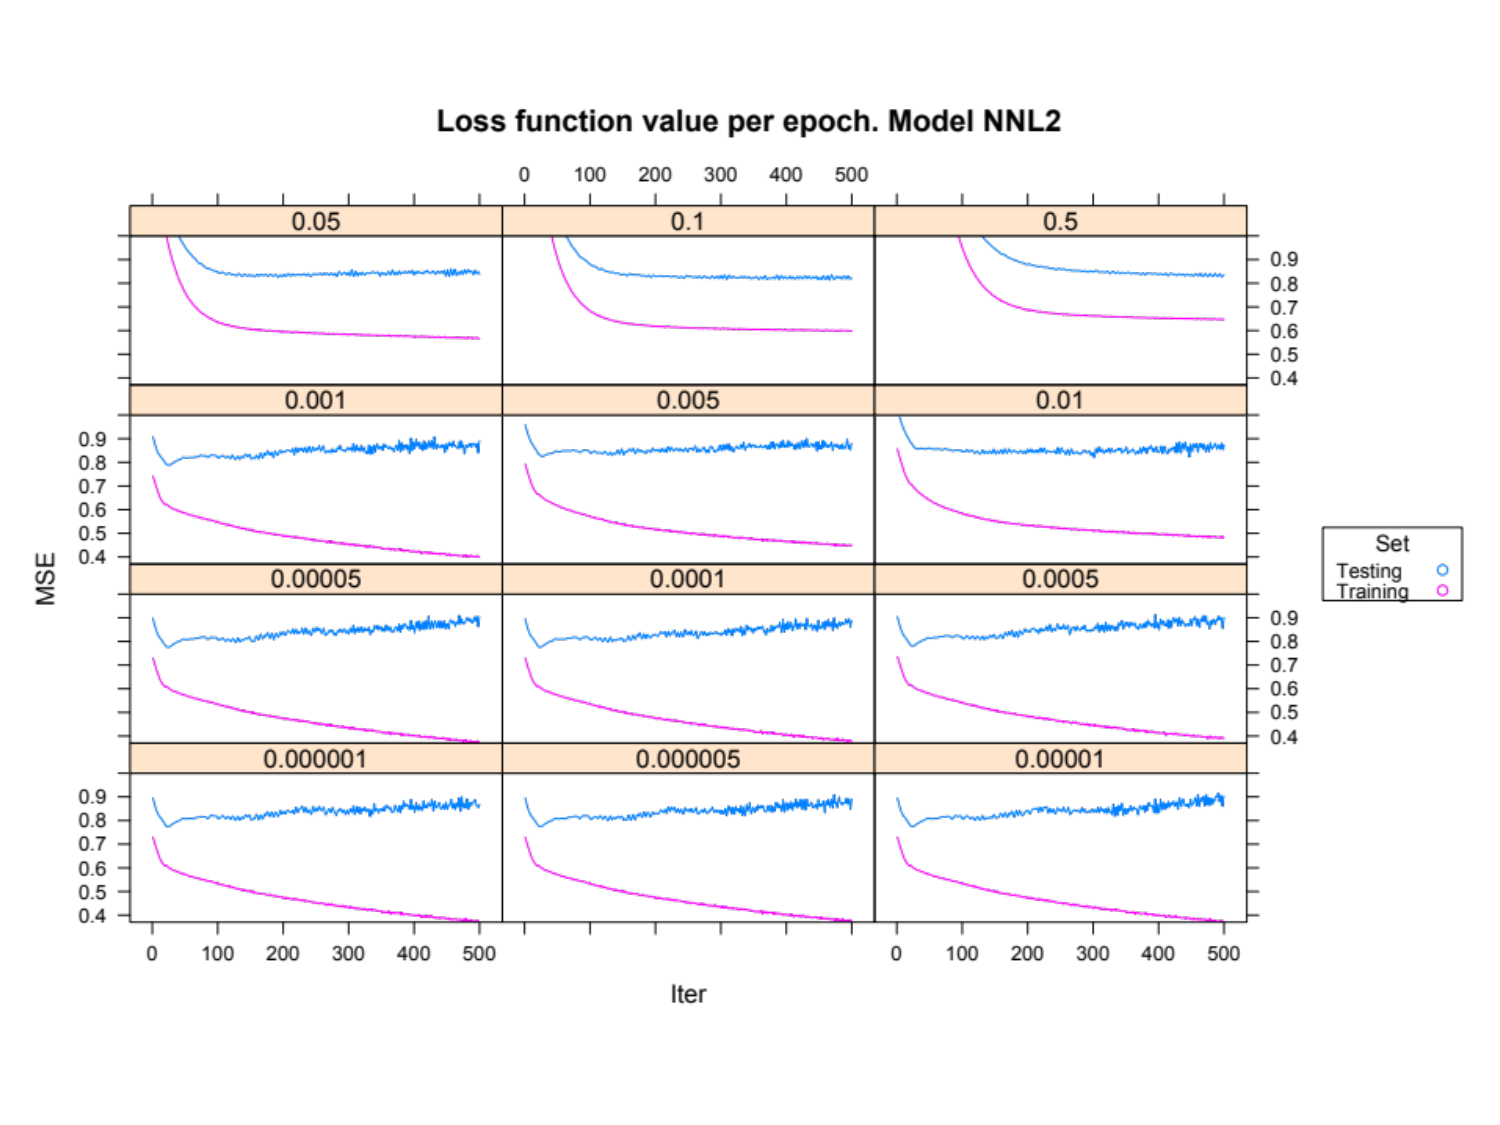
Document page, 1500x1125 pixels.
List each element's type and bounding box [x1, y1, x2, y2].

picture [24, 97, 1474, 1026]
